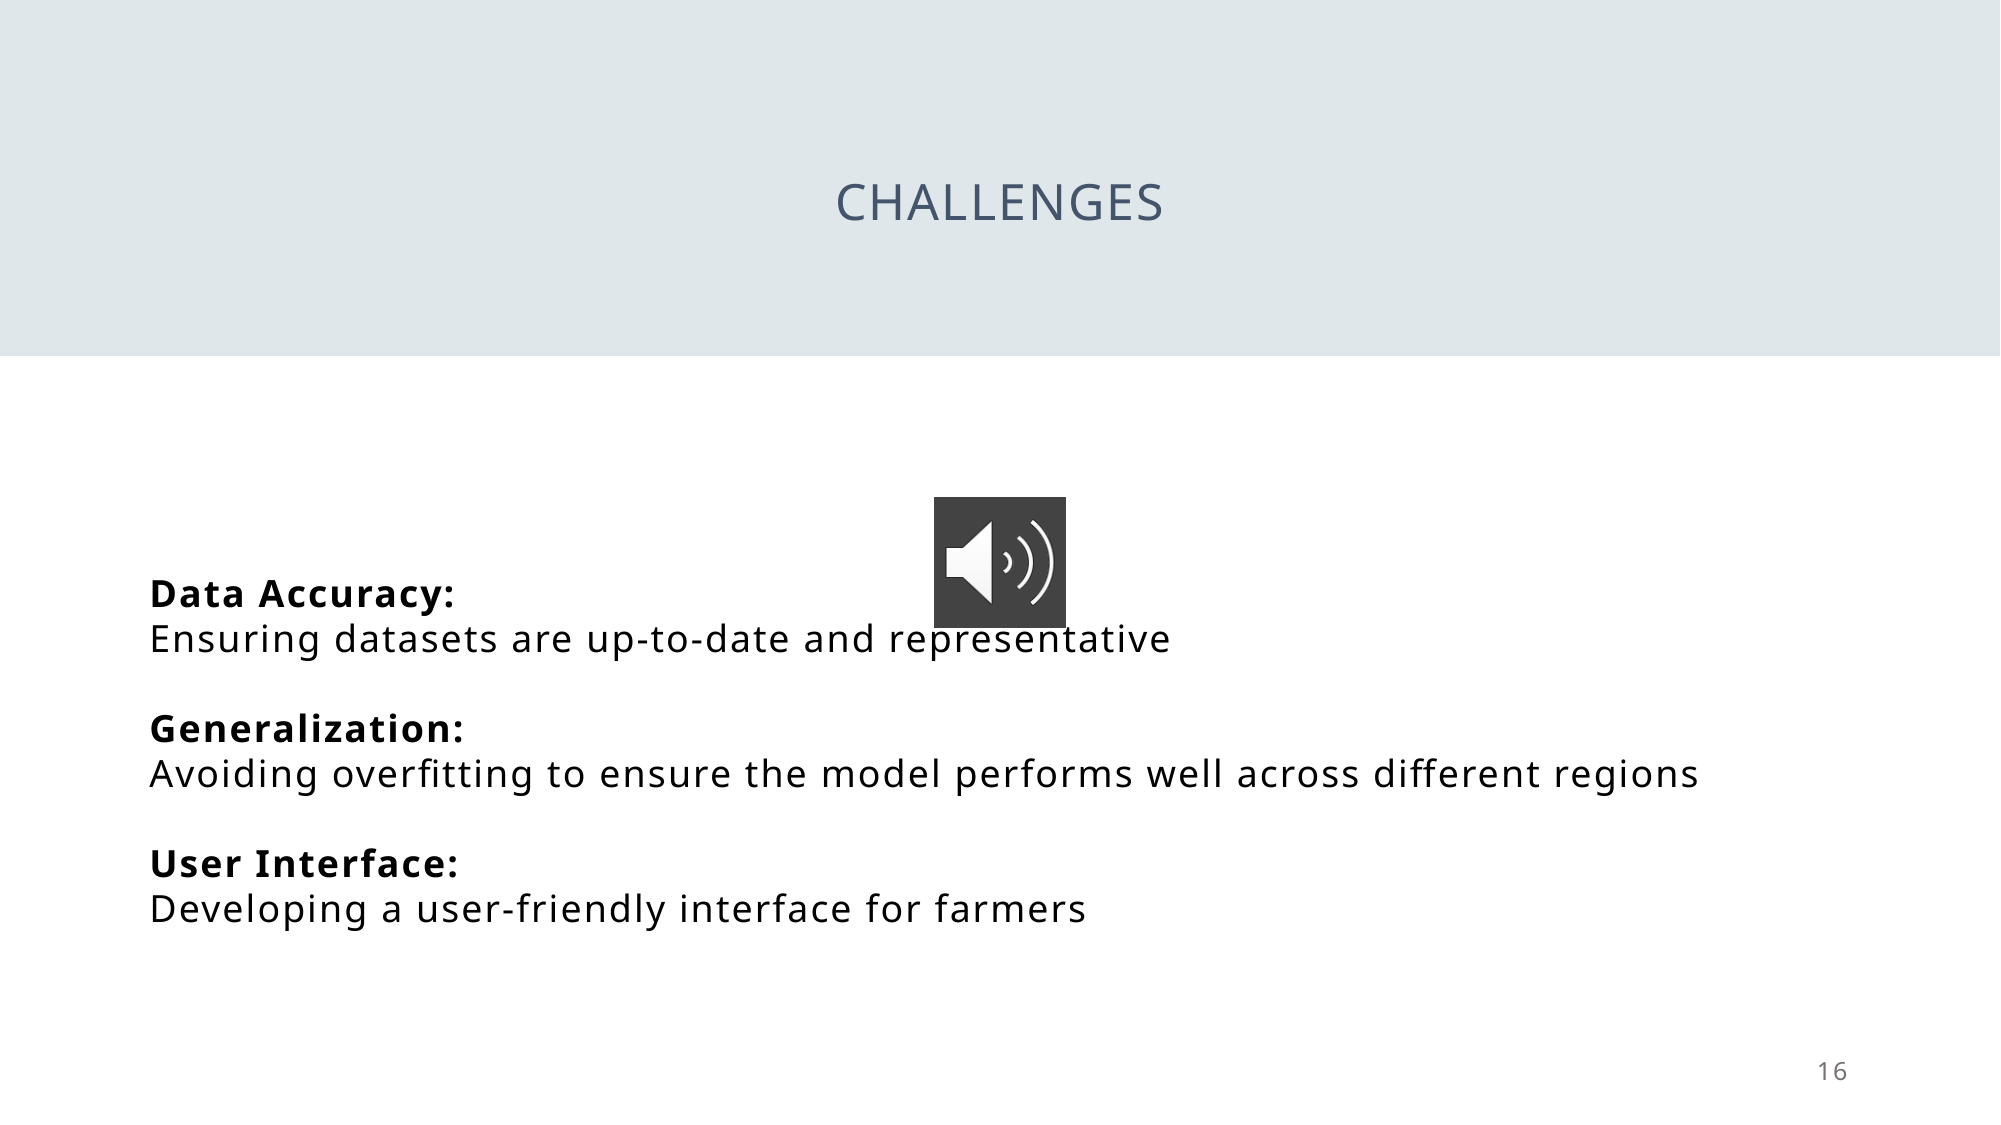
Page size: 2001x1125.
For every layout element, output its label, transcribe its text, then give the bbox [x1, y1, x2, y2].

title challenges [137, 39, 1863, 239]
slide_number 16 [1412, 1042, 1863, 1103]
picture [933, 495, 1067, 630]
text_box Data Accuracy: Ensuring datasets are up-to-date and representative Generalization: Avoiding overfitting to ensure the model performs well across different regions User Interface: Developing a user-friendly interface for farmers [134, 479, 1963, 1022]
